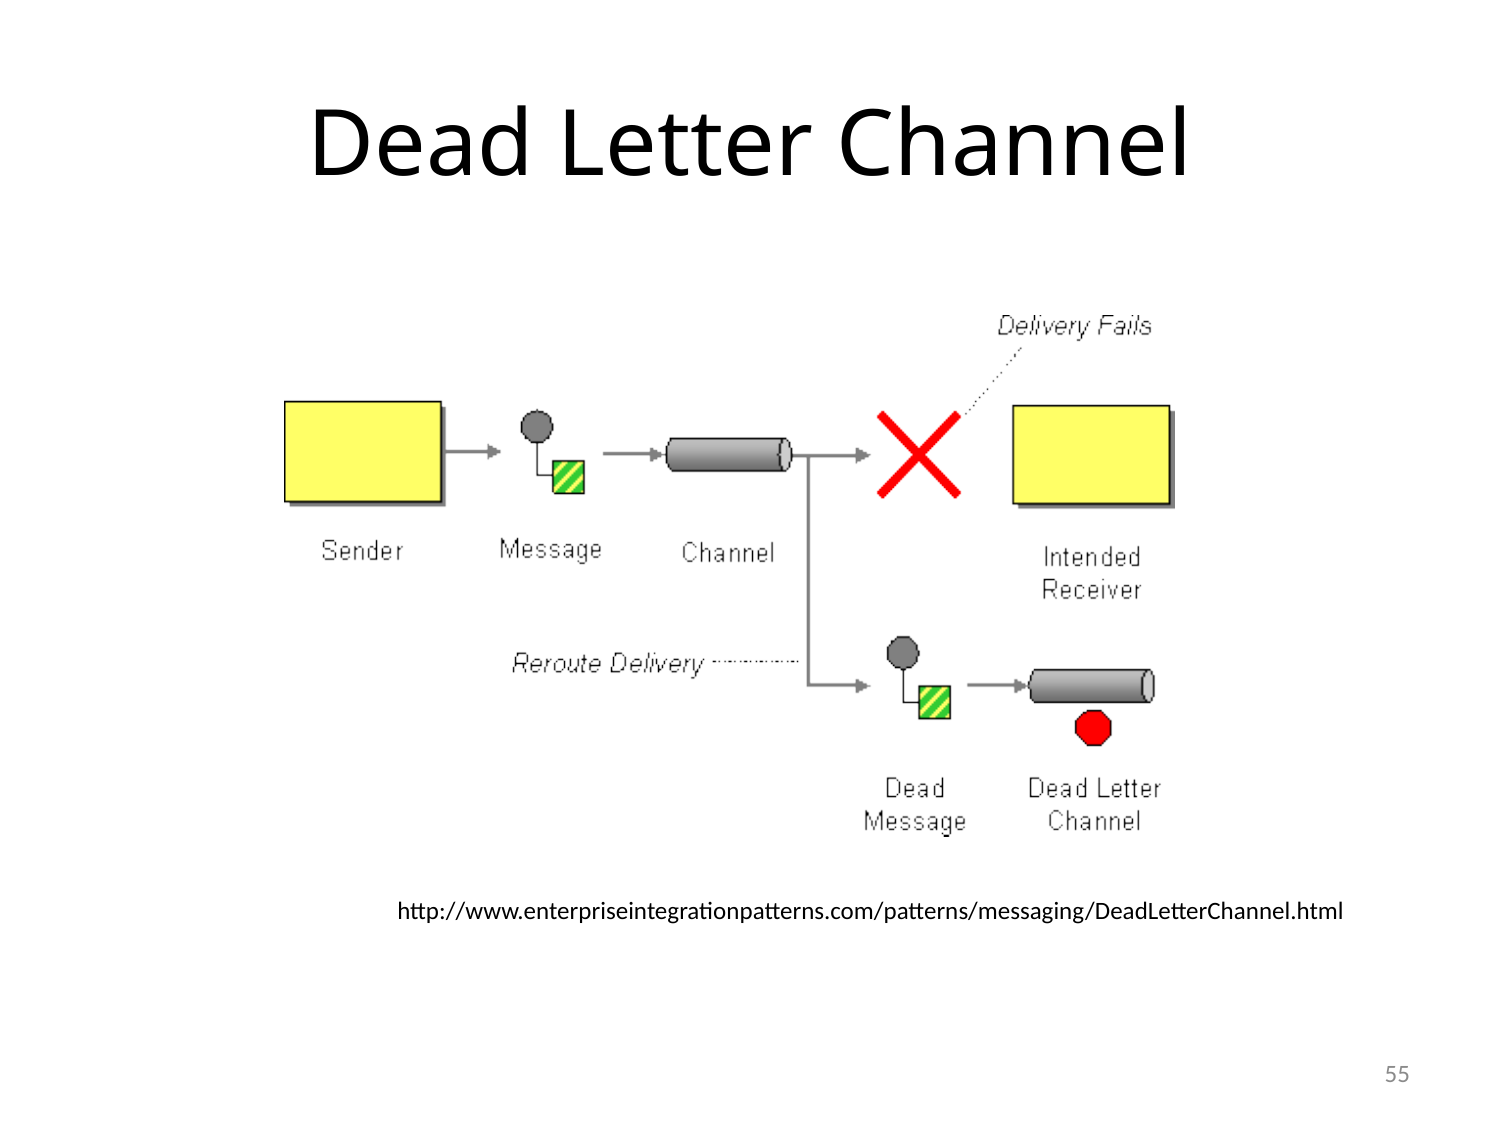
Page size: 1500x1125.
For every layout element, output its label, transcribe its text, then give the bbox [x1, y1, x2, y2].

text_box http://www.enterpriseintegrationpatterns.com/patterns/messaging/DeadLetterChannel.html [375, 886, 1361, 932]
title Dead Letter Channel [75, 45, 1425, 233]
picture [284, 315, 1175, 838]
slide_number 55 [1074, 1042, 1425, 1103]
